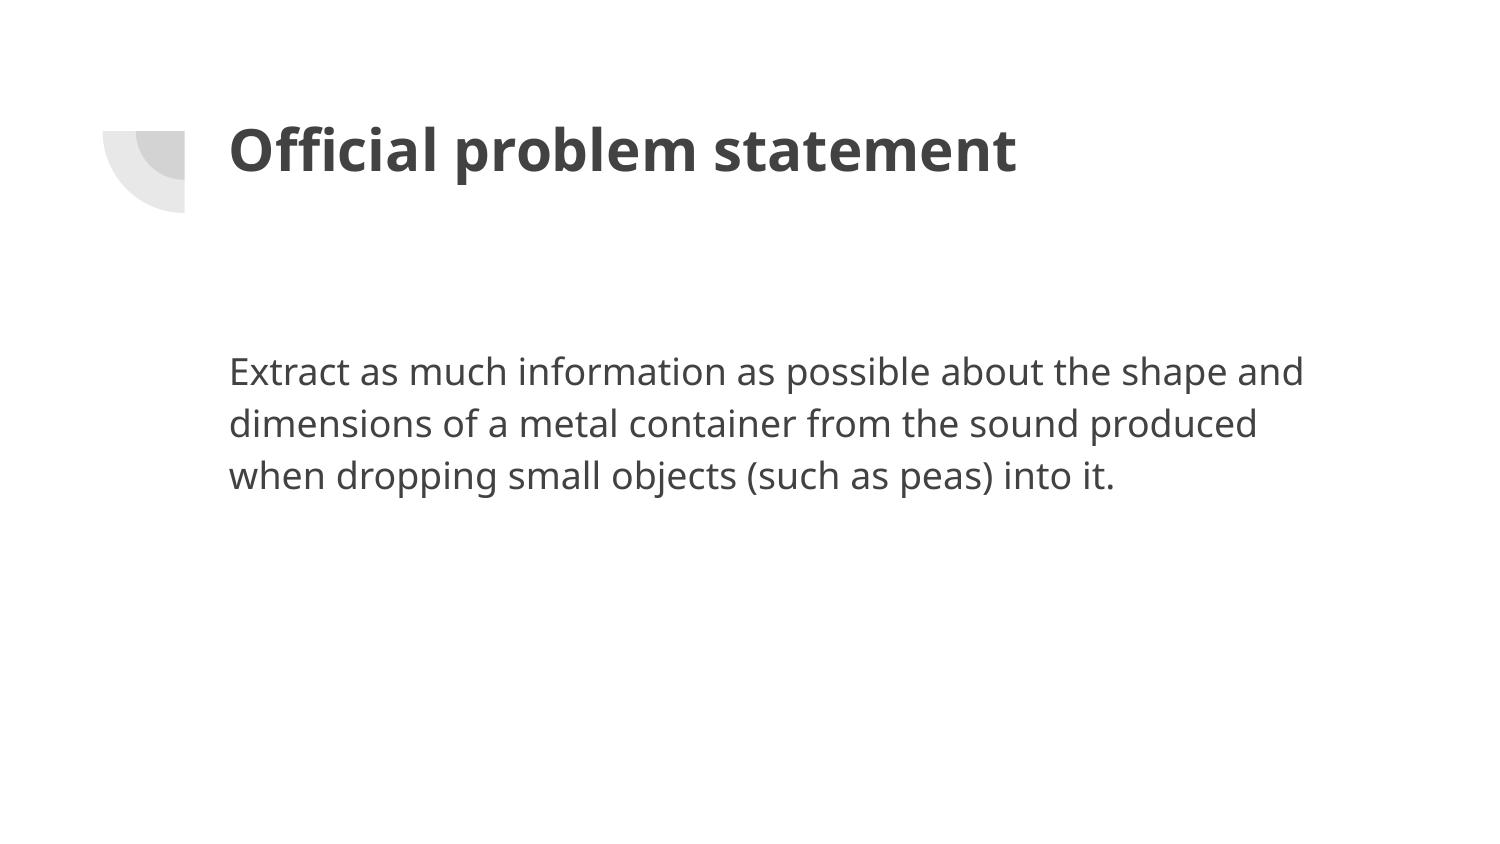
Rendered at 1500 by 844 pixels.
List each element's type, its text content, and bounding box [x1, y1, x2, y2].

title Official problem statement [213, 98, 1368, 263]
list Extract as much information as possible about the shape and dimensions of a metal container from the sound produced when dropping small objects (such as peas) into it. [213, 326, 1368, 744]
